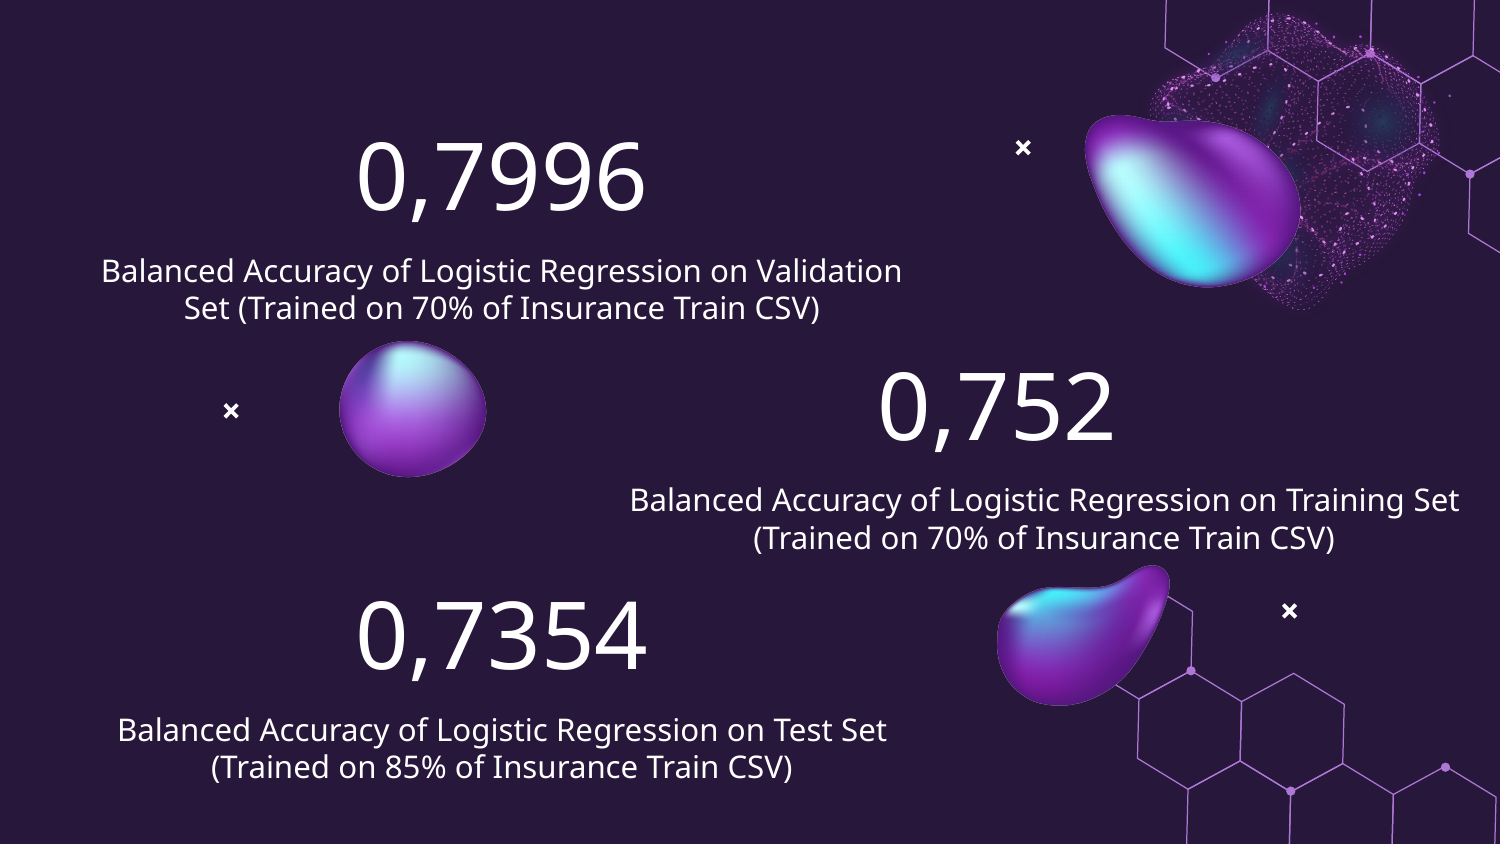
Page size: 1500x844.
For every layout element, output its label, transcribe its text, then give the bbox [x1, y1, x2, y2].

picture [319, 319, 506, 502]
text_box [1283, 604, 1297, 618]
picture [976, 536, 1204, 728]
title 0,7996 [116, 109, 888, 236]
title 0,7354 [116, 569, 888, 695]
subtitle Balanced Accuracy of Logistic Regression on Test Set (Trained on 85% of Insurance Train CSV) [90, 695, 915, 756]
picture [1061, 0, 1500, 357]
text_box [1016, 141, 1030, 155]
title 0,752 [612, 339, 1383, 465]
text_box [224, 404, 238, 418]
subtitle Balanced Accuracy of Logistic Regression on Validation Set (Trained on 70% of Insurance Train CSV) [63, 236, 942, 297]
subtitle Balanced Accuracy of Logistic Regression on Training Set (Trained on 70% of Insurance Train CSV) [612, 465, 1477, 526]
